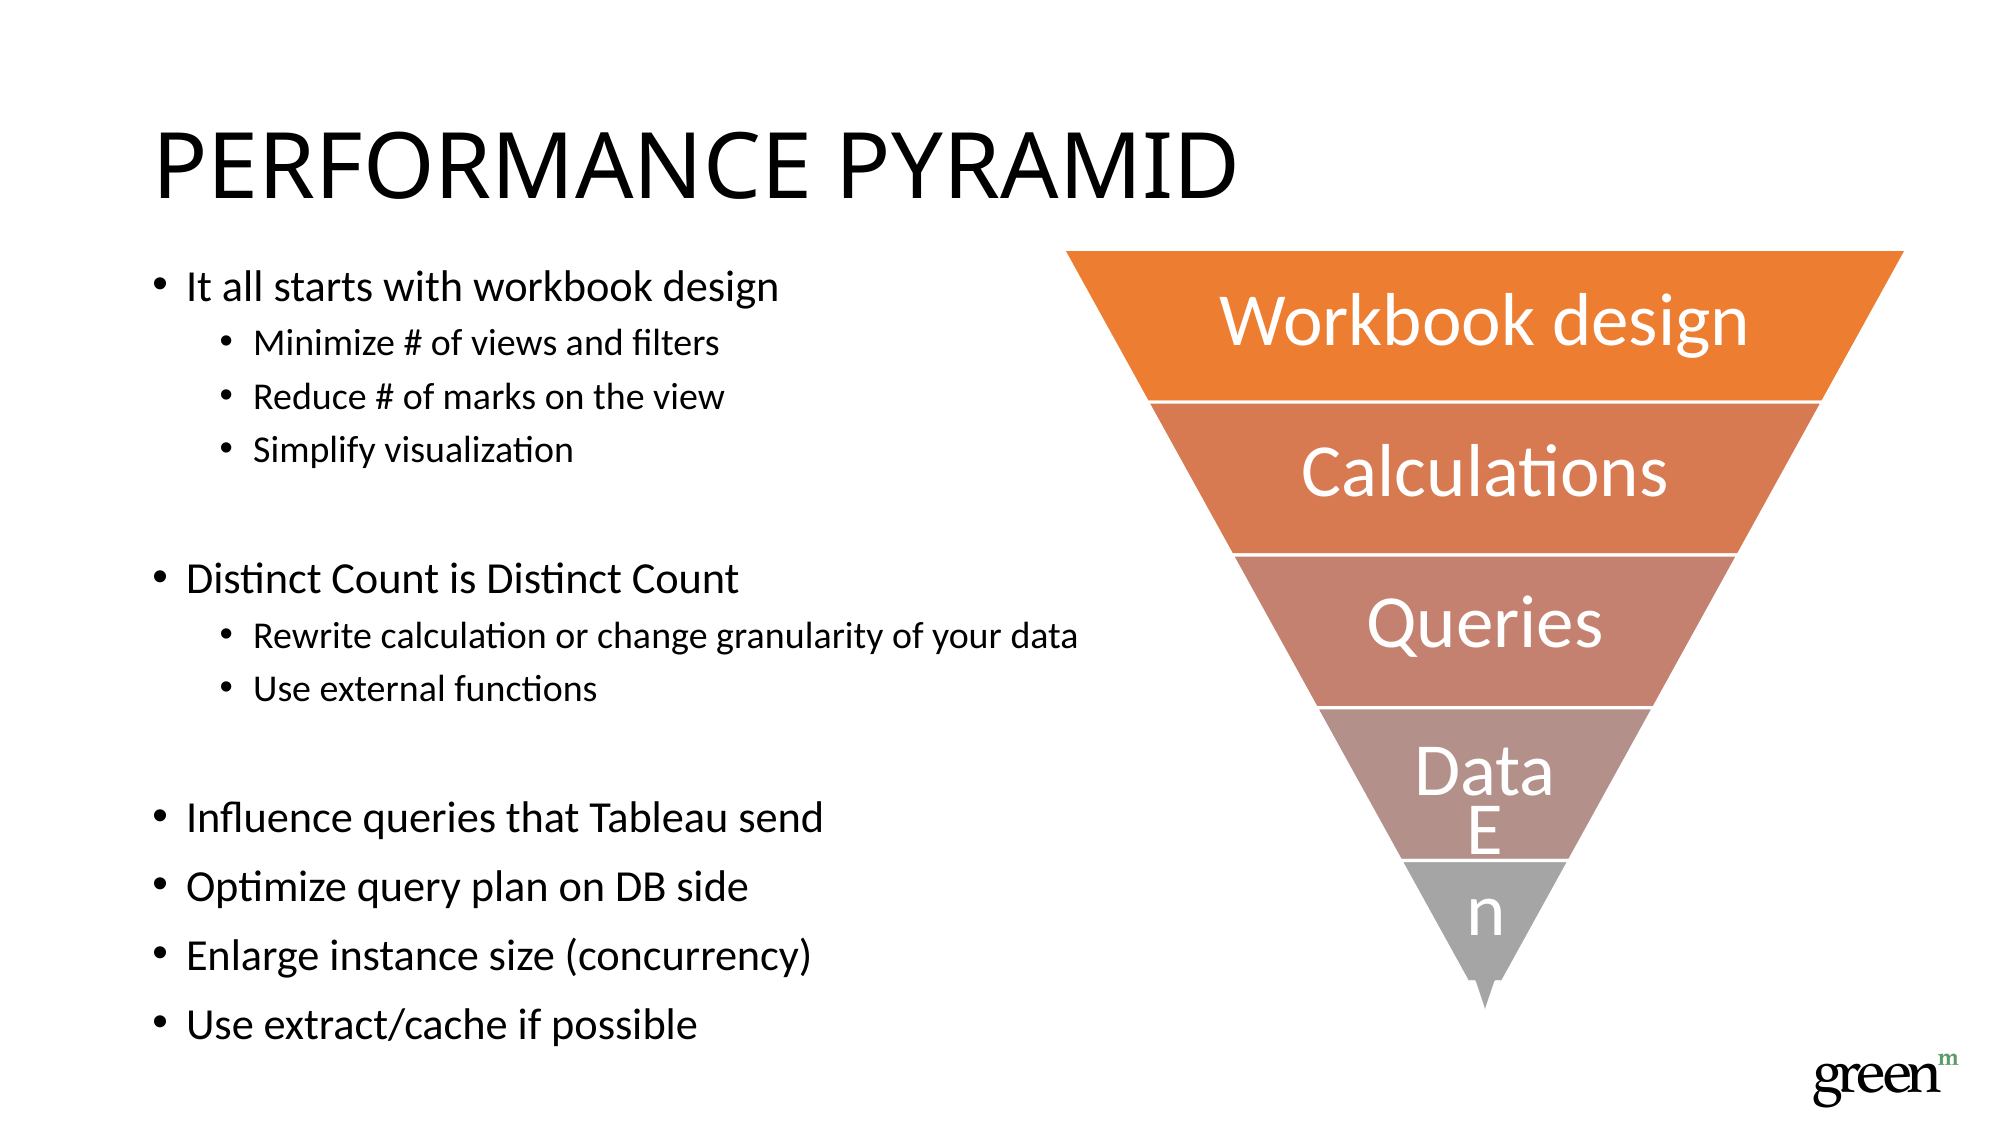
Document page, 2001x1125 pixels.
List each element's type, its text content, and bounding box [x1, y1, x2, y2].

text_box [1063, 249, 1907, 1014]
picture [1770, 999, 2000, 1125]
title PERFORMANCE PYRAMID [137, 59, 1863, 249]
list It all starts with workbook design Minimize # of views and filters Reduce # of marks on the view Simplify visualization Distinct Count is Distinct Count Rewrite calculation or change granularity of your data Use external functions Influence queries that Tableau send Optimize query plan on DB side Enlarge instance size (concurrency) Use extract/cache if possible [137, 249, 1121, 1065]
